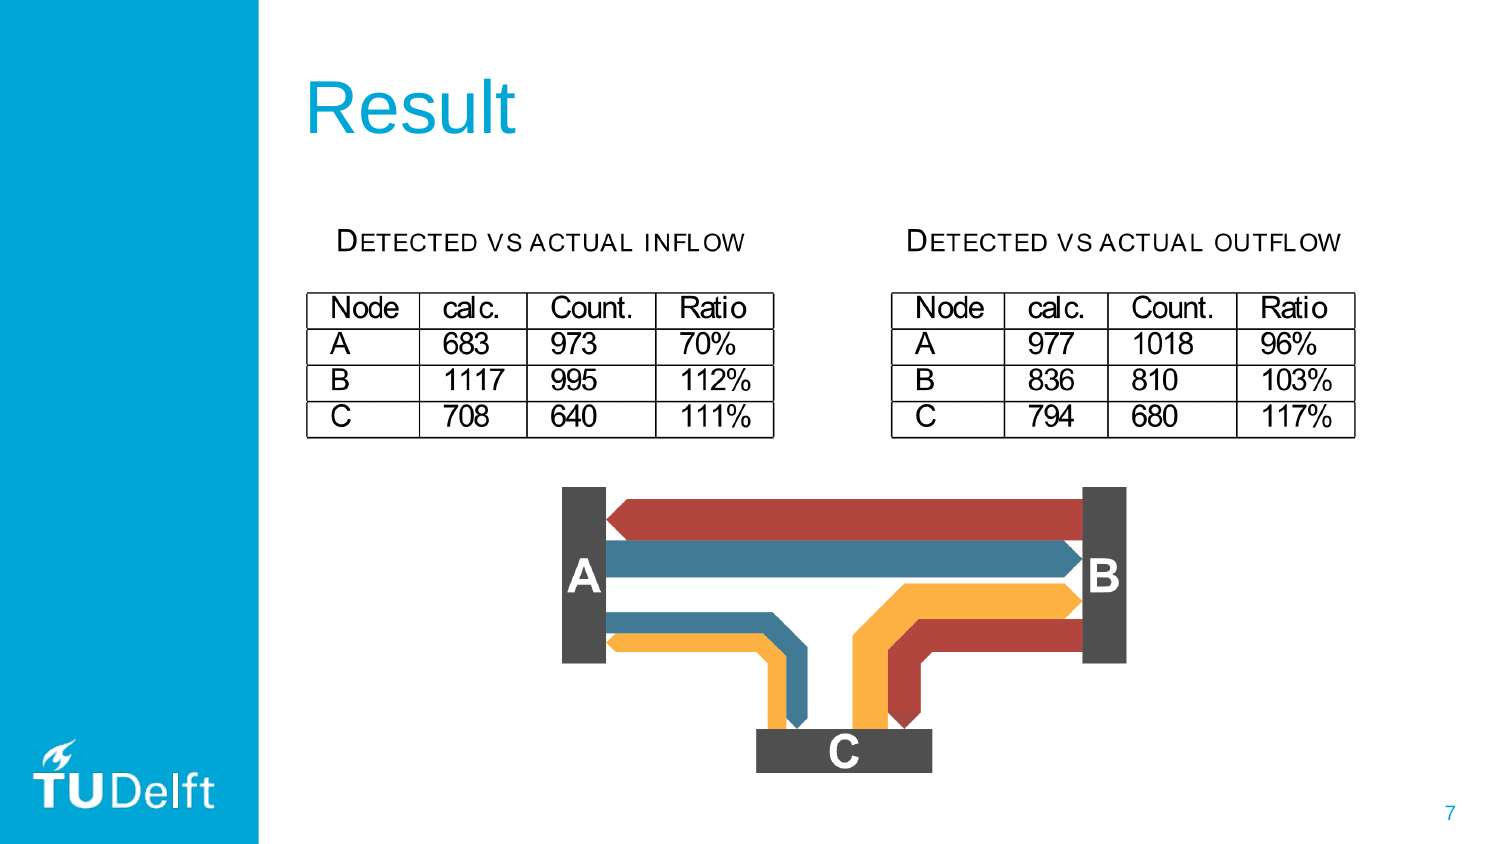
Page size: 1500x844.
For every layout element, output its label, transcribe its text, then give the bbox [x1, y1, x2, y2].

title Result [289, 33, 1455, 175]
picture [550, 475, 1138, 781]
picture [872, 216, 1374, 449]
picture [288, 216, 792, 449]
